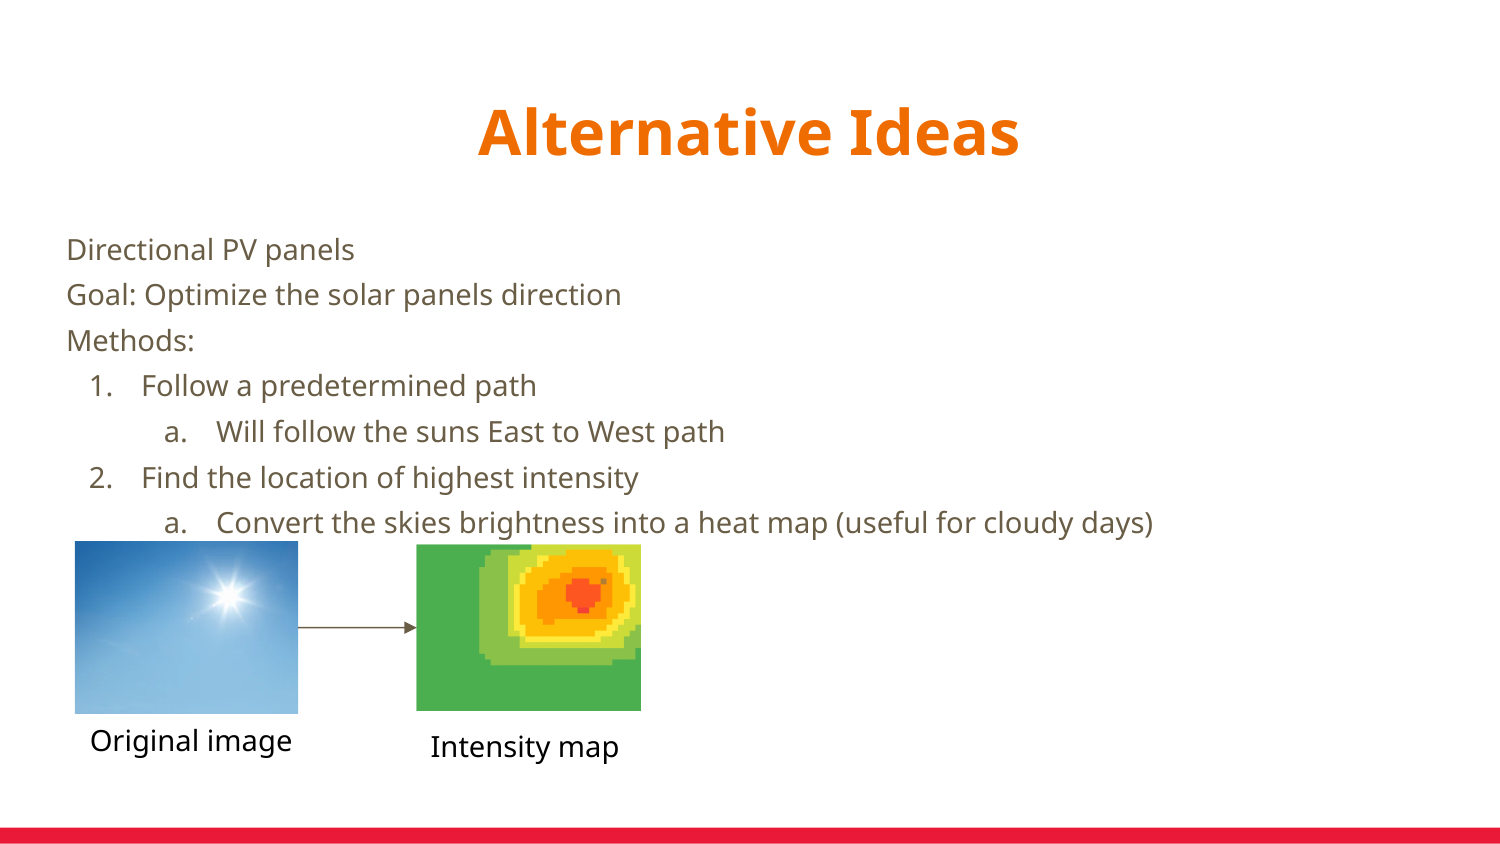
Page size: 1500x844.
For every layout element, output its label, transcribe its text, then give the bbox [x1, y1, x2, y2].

list Directional PV panels Goal: Optimize the solar panels direction Methods: Follow a predetermined path Will follow the suns East to West path Find the location of highest intensity Convert the skies brightness into a heat map (useful for cloudy days) [51, 207, 1449, 750]
picture [416, 544, 641, 711]
text_box Original image [74, 707, 744, 773]
text_box Intensity map [415, 713, 1085, 779]
picture [74, 541, 299, 714]
title Alternative Ideas [51, 72, 1449, 189]
